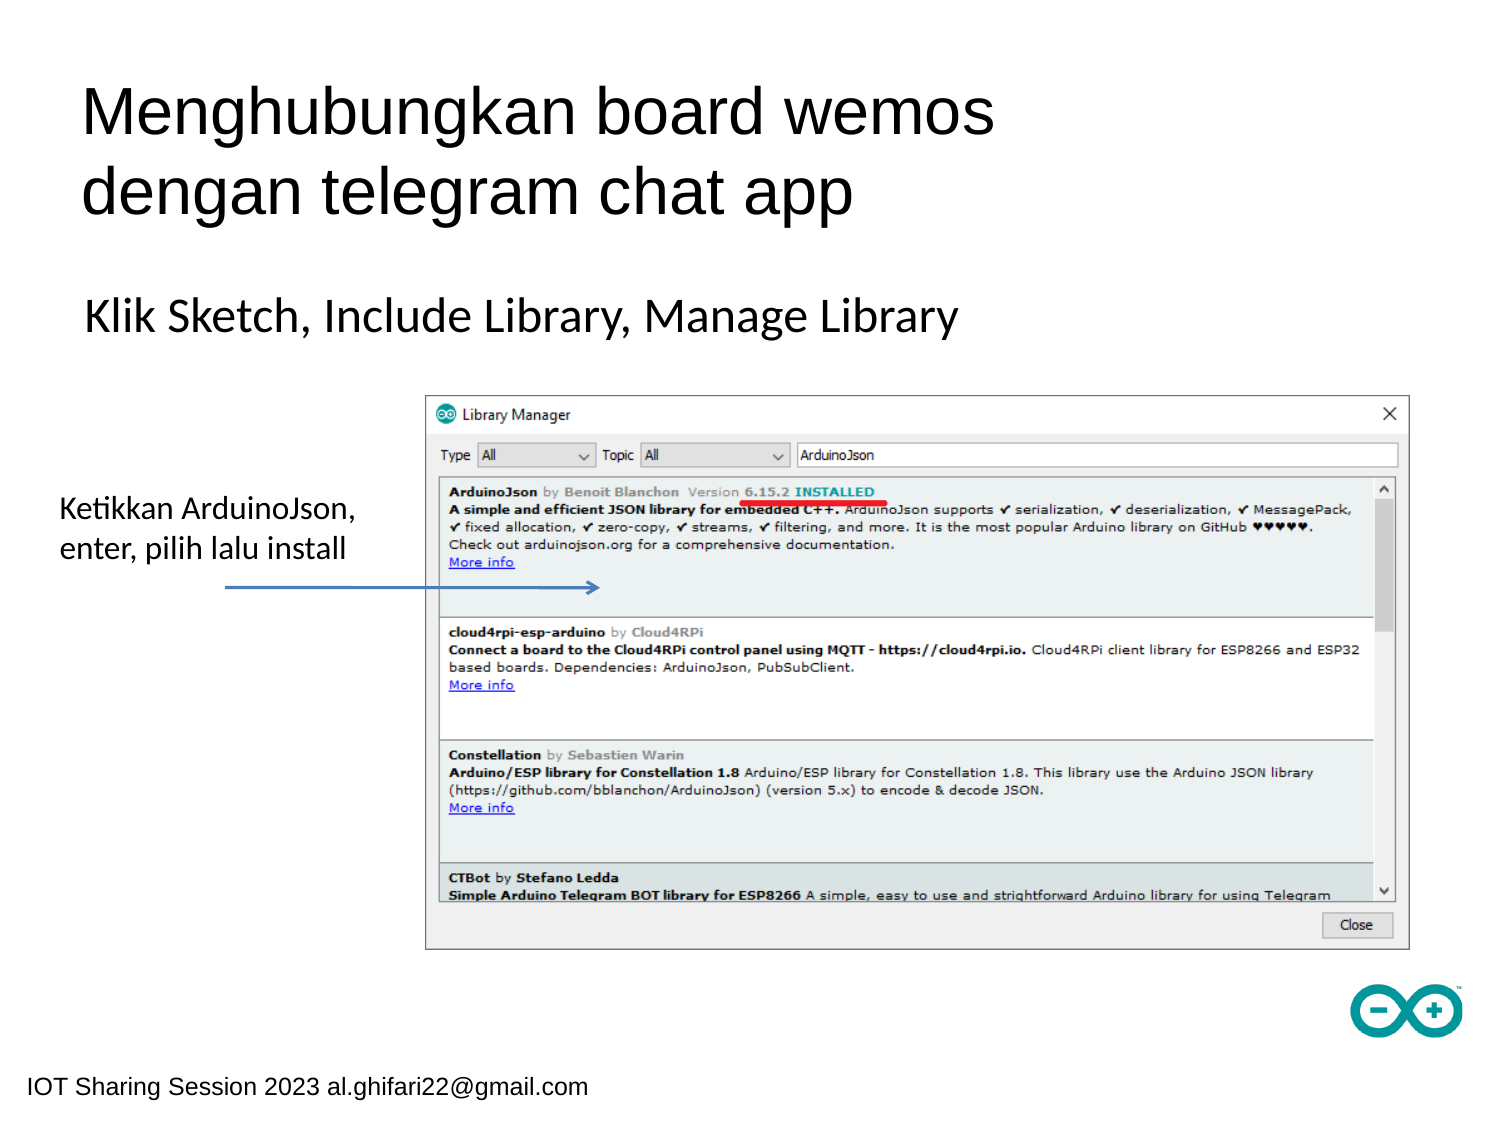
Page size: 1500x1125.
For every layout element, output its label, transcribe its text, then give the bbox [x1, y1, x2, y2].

text_box IOT Sharing Session 2023 al.ghifari22@gmail.com [11, 1062, 605, 1108]
text_box Menghubungkan board wemos dengan telegram chat app [66, 60, 1012, 236]
text_box Klik Sketch, Include Library, Manage Library [69, 274, 1075, 350]
picture [1349, 983, 1463, 1038]
picture [424, 395, 1410, 951]
text_box Ketikkan ArduinoJson, enter, pilih lalu install [44, 478, 419, 574]
